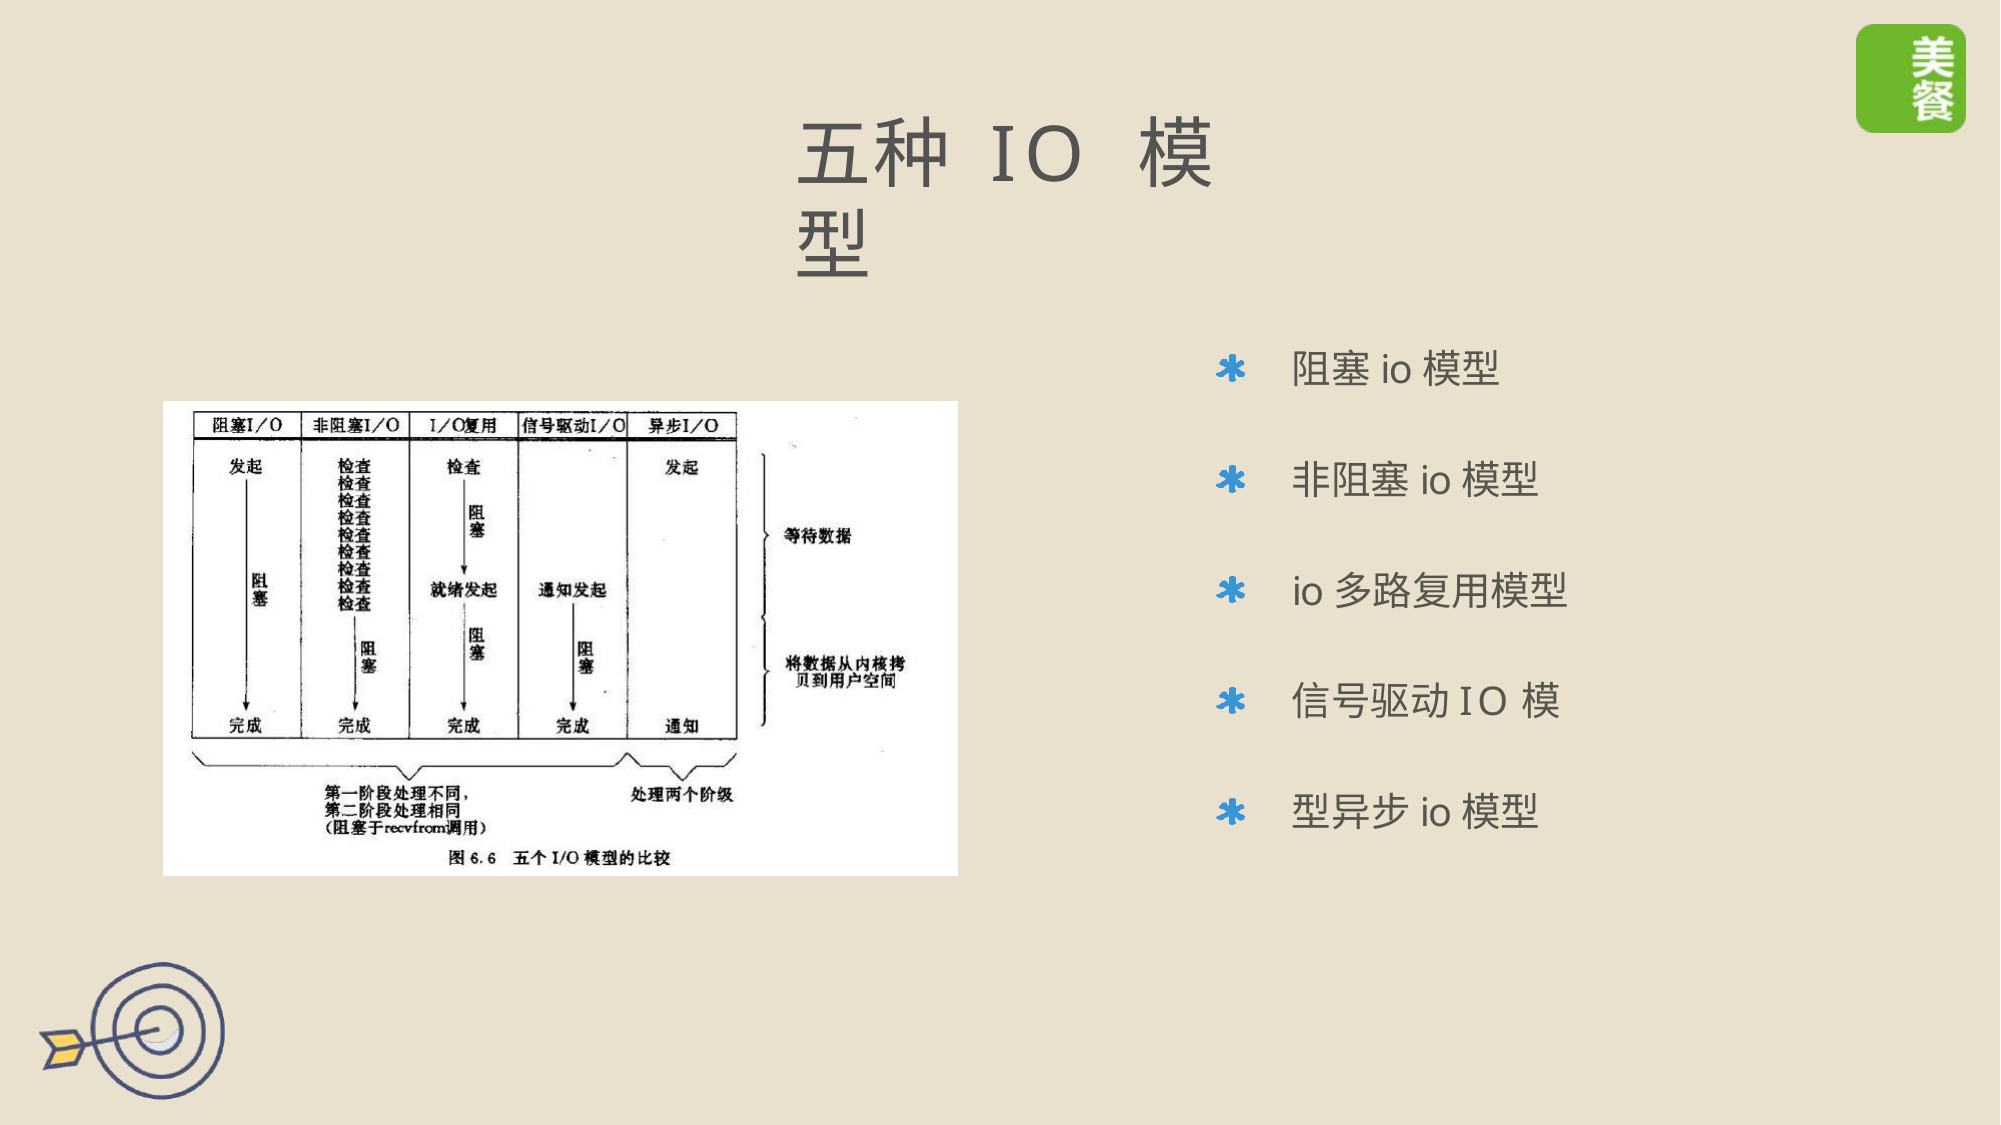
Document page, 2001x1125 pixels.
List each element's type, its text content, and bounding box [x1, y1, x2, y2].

picture [1215, 687, 1245, 715]
picture [1215, 797, 1245, 825]
text_box 阻塞io模型 ⾮阻塞io模型 io多路复⽤模型信号驱动IO模型异步io模型 [1289, 341, 1582, 835]
picture [30, 962, 225, 1100]
picture [163, 401, 959, 877]
picture [1215, 576, 1245, 604]
picture [1856, 24, 1966, 133]
picture [1215, 465, 1245, 493]
title 五种 IO 模型 [792, 101, 1255, 292]
picture [1215, 354, 1245, 382]
